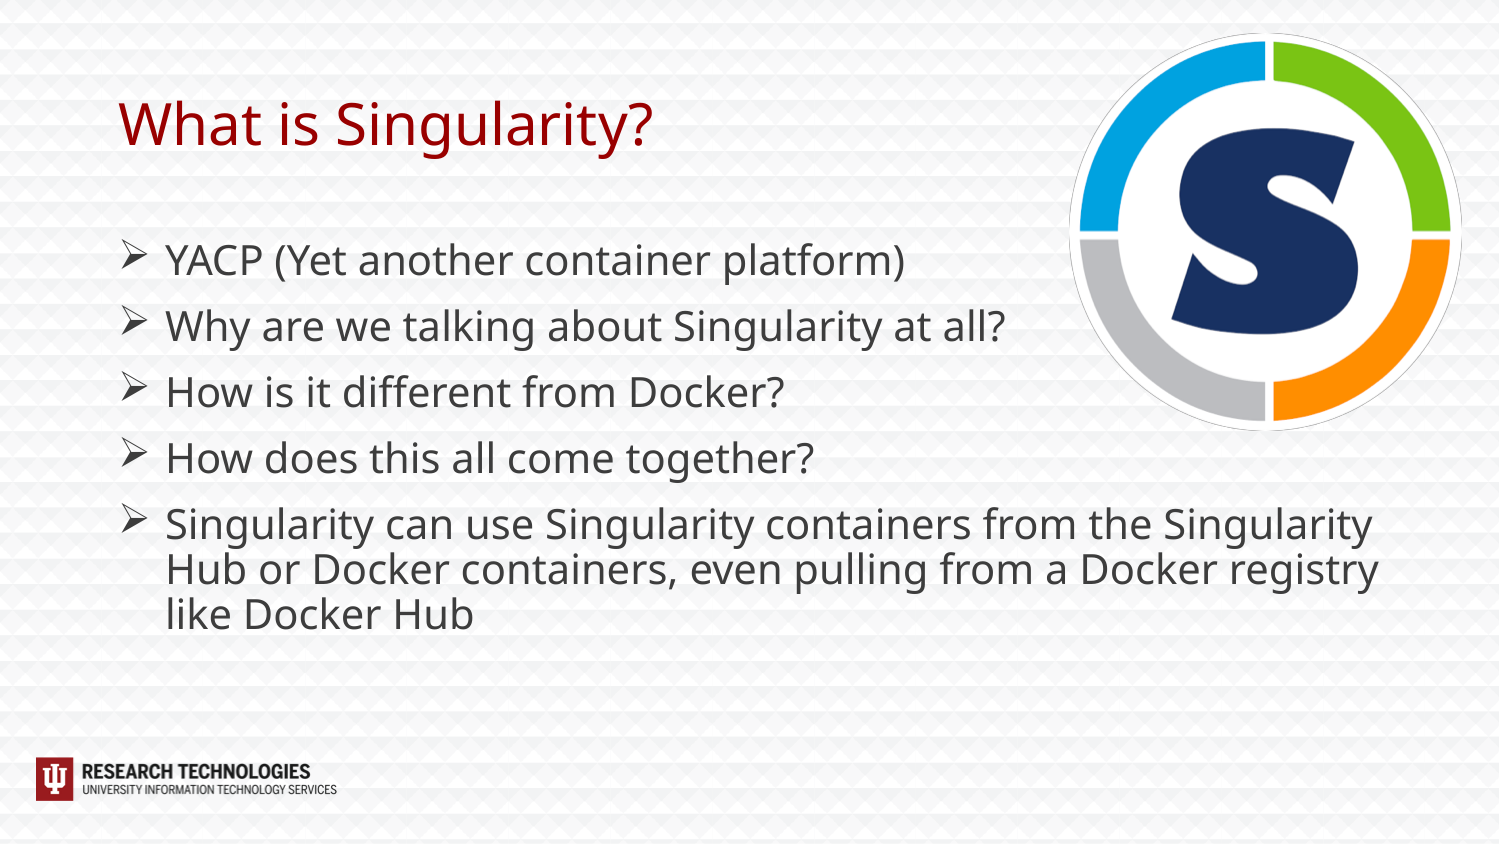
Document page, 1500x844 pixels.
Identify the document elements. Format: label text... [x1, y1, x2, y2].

picture [0, 0, 1499, 844]
title What is Singularity? [103, 45, 1069, 208]
list YACP (Yet another container platform) Why are we talking about Singularity at all? How is it different from Docker? How does this all come together? Singularity can use Singularity containers from the Singularity Hub or Docker containers, even pulling from a Docker registry like Docker Hub [103, 232, 1397, 707]
